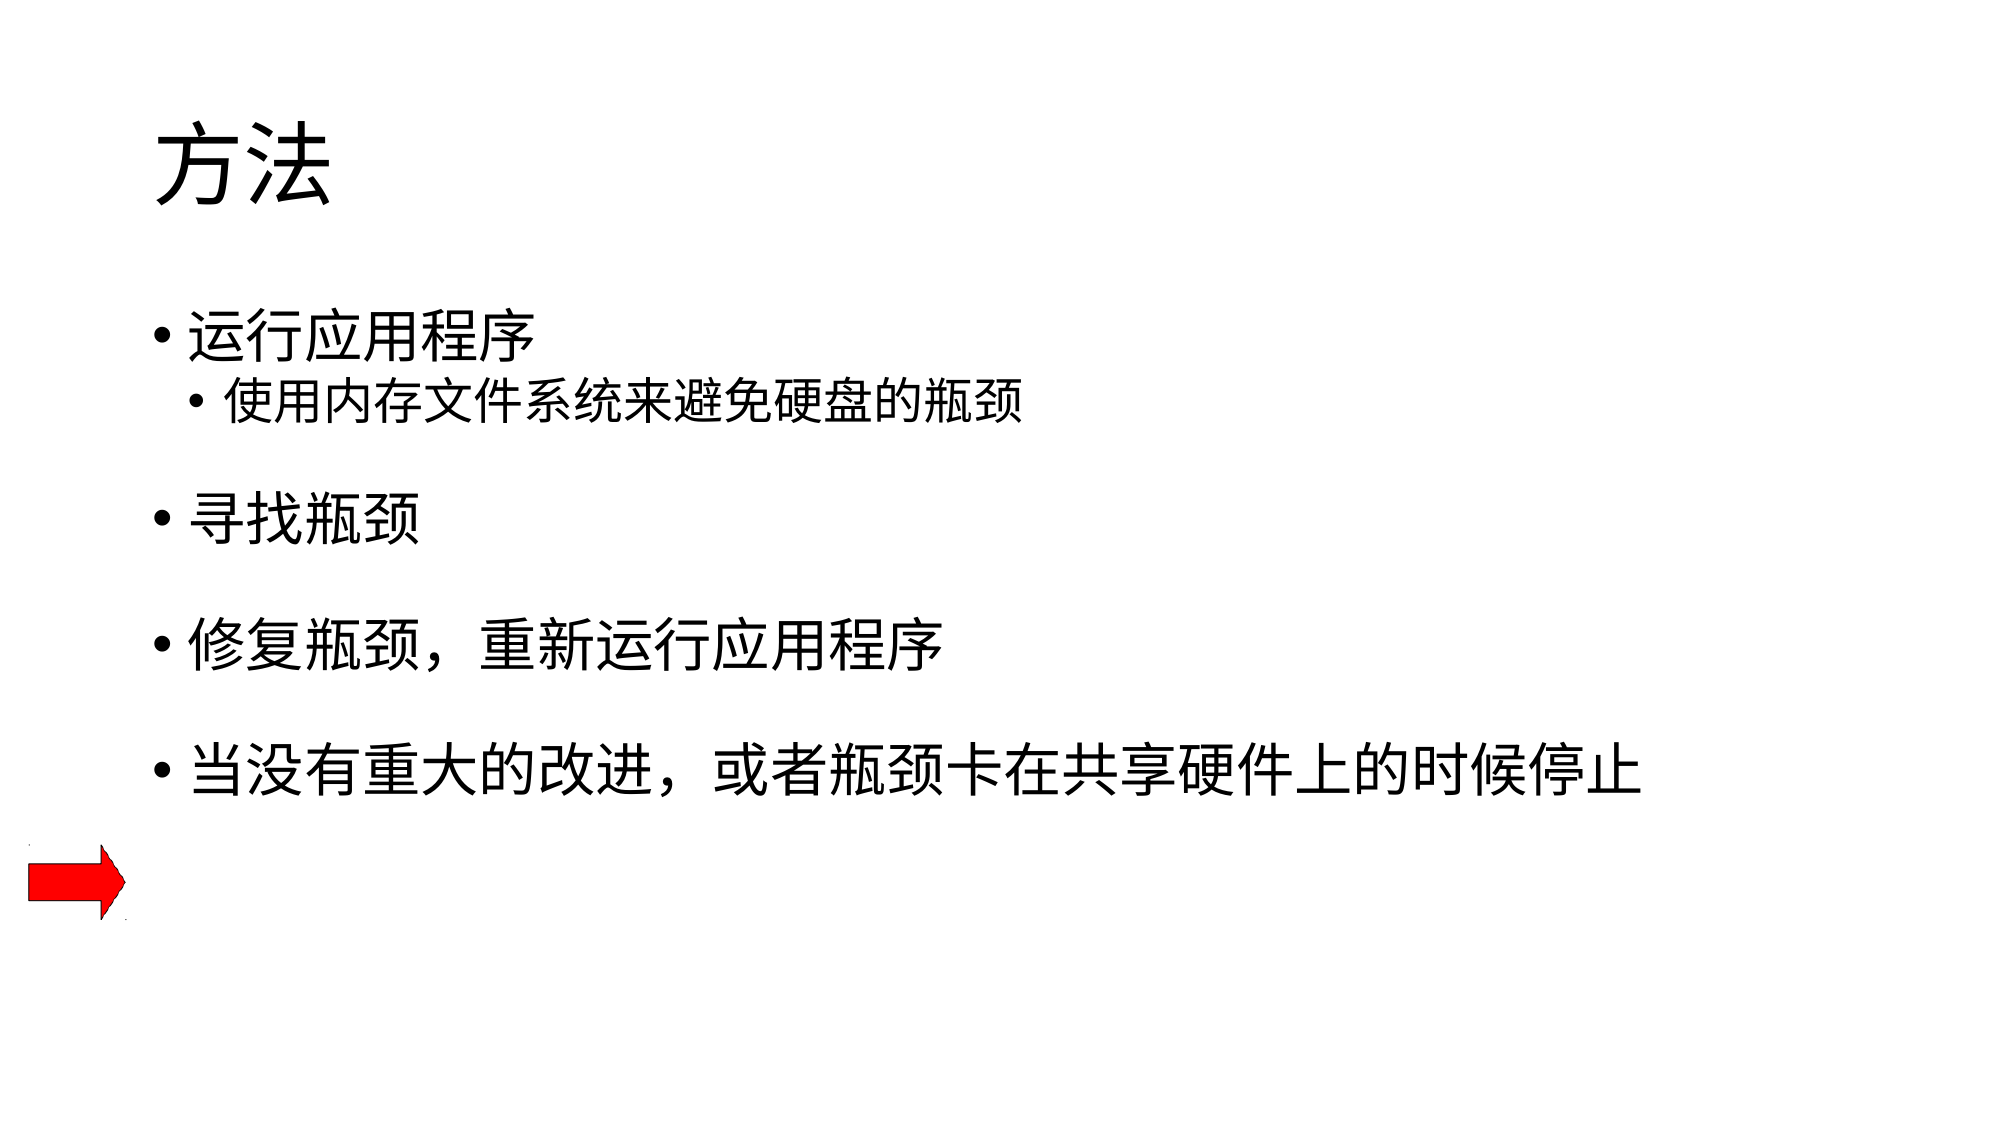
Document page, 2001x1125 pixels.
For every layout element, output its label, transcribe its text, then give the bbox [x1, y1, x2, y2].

picture [21, 844, 138, 923]
text_box 运行应用程序 使用内存文件系统来避免硬盘的瓶颈 寻找瓶颈 修复瓶颈，重新运行应用程序 当没有重大的改进，或者瓶颈卡在共享硬件上的时候停止 [137, 299, 1863, 1014]
text_box 方法 [137, 59, 1863, 278]
